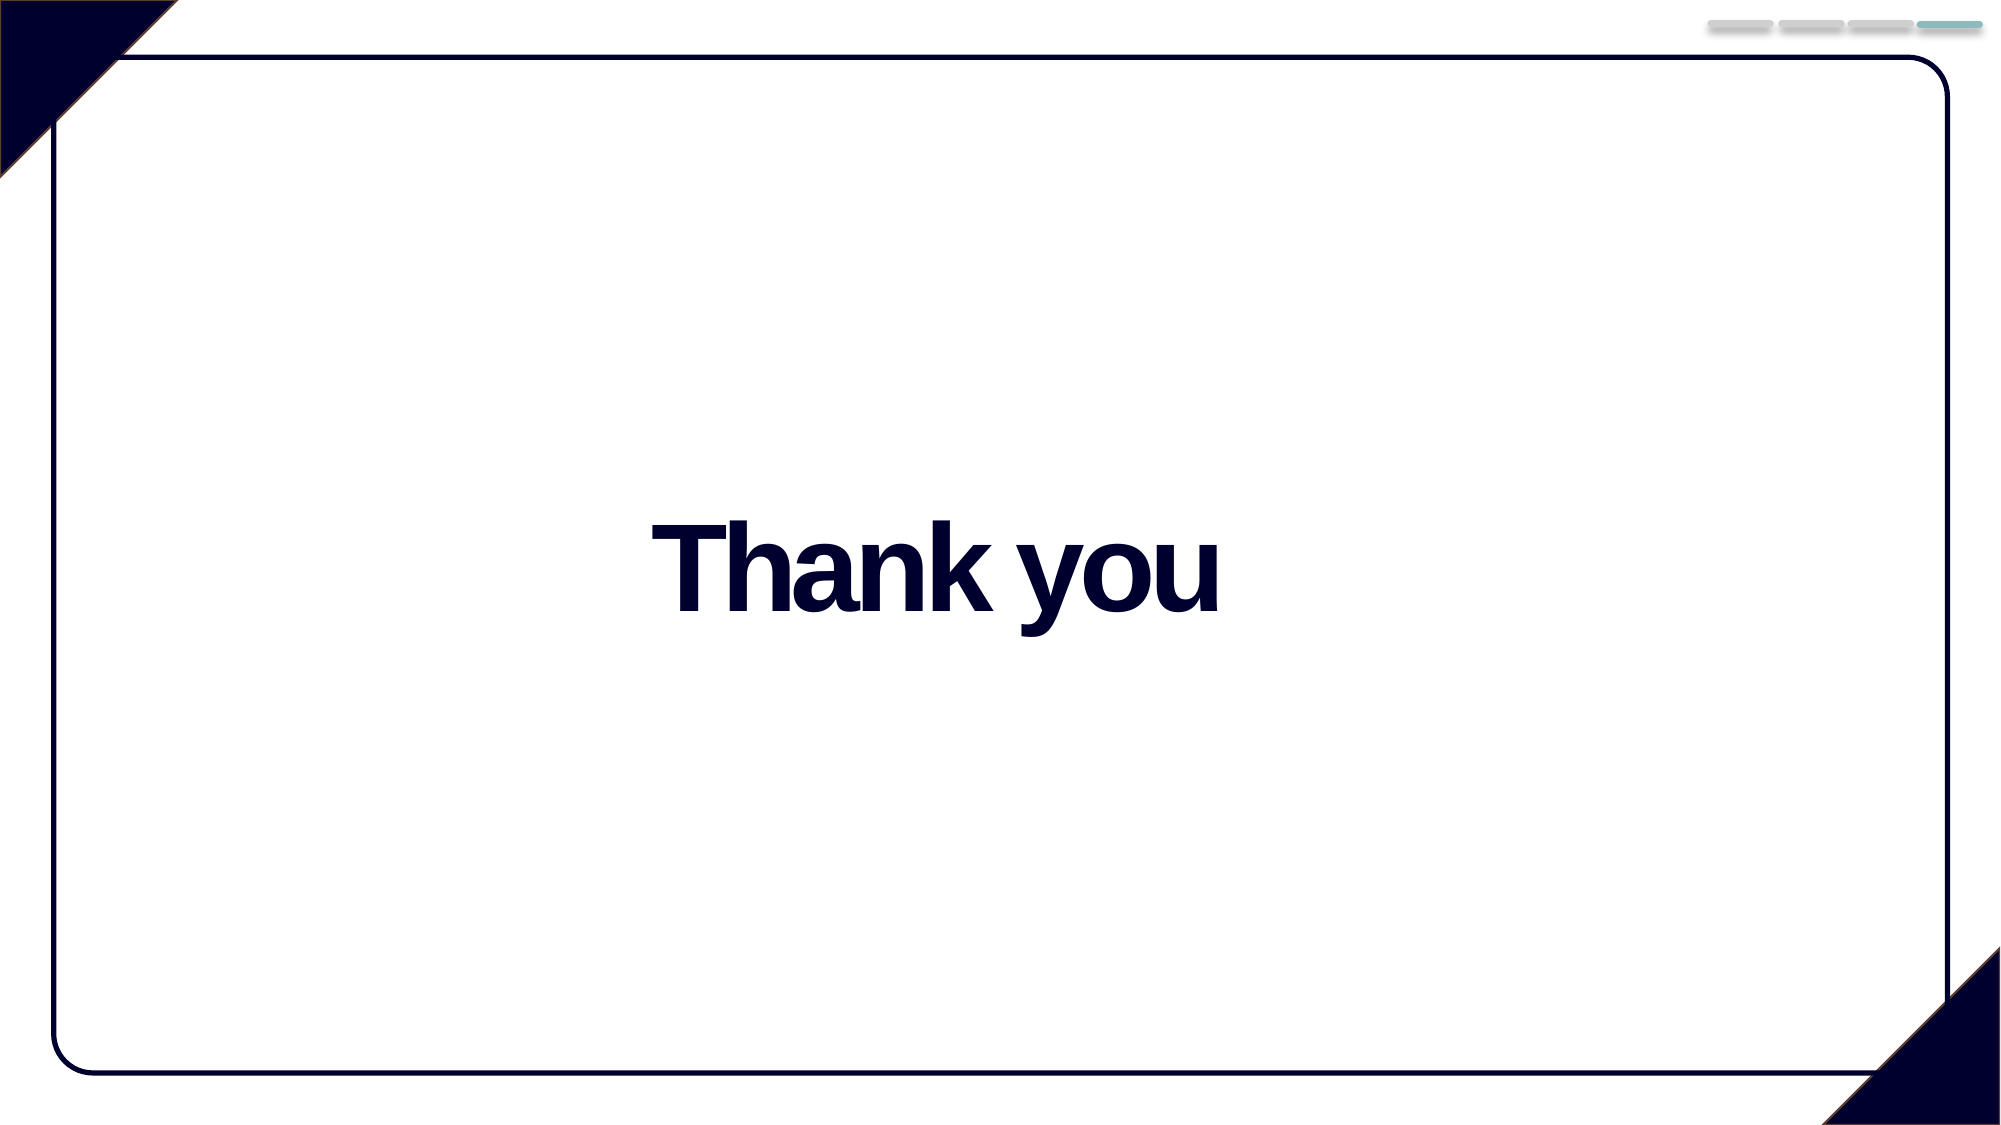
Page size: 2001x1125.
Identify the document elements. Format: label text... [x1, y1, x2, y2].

text_box [52, 56, 1949, 1075]
text_box Thank you [636, 479, 1241, 644]
